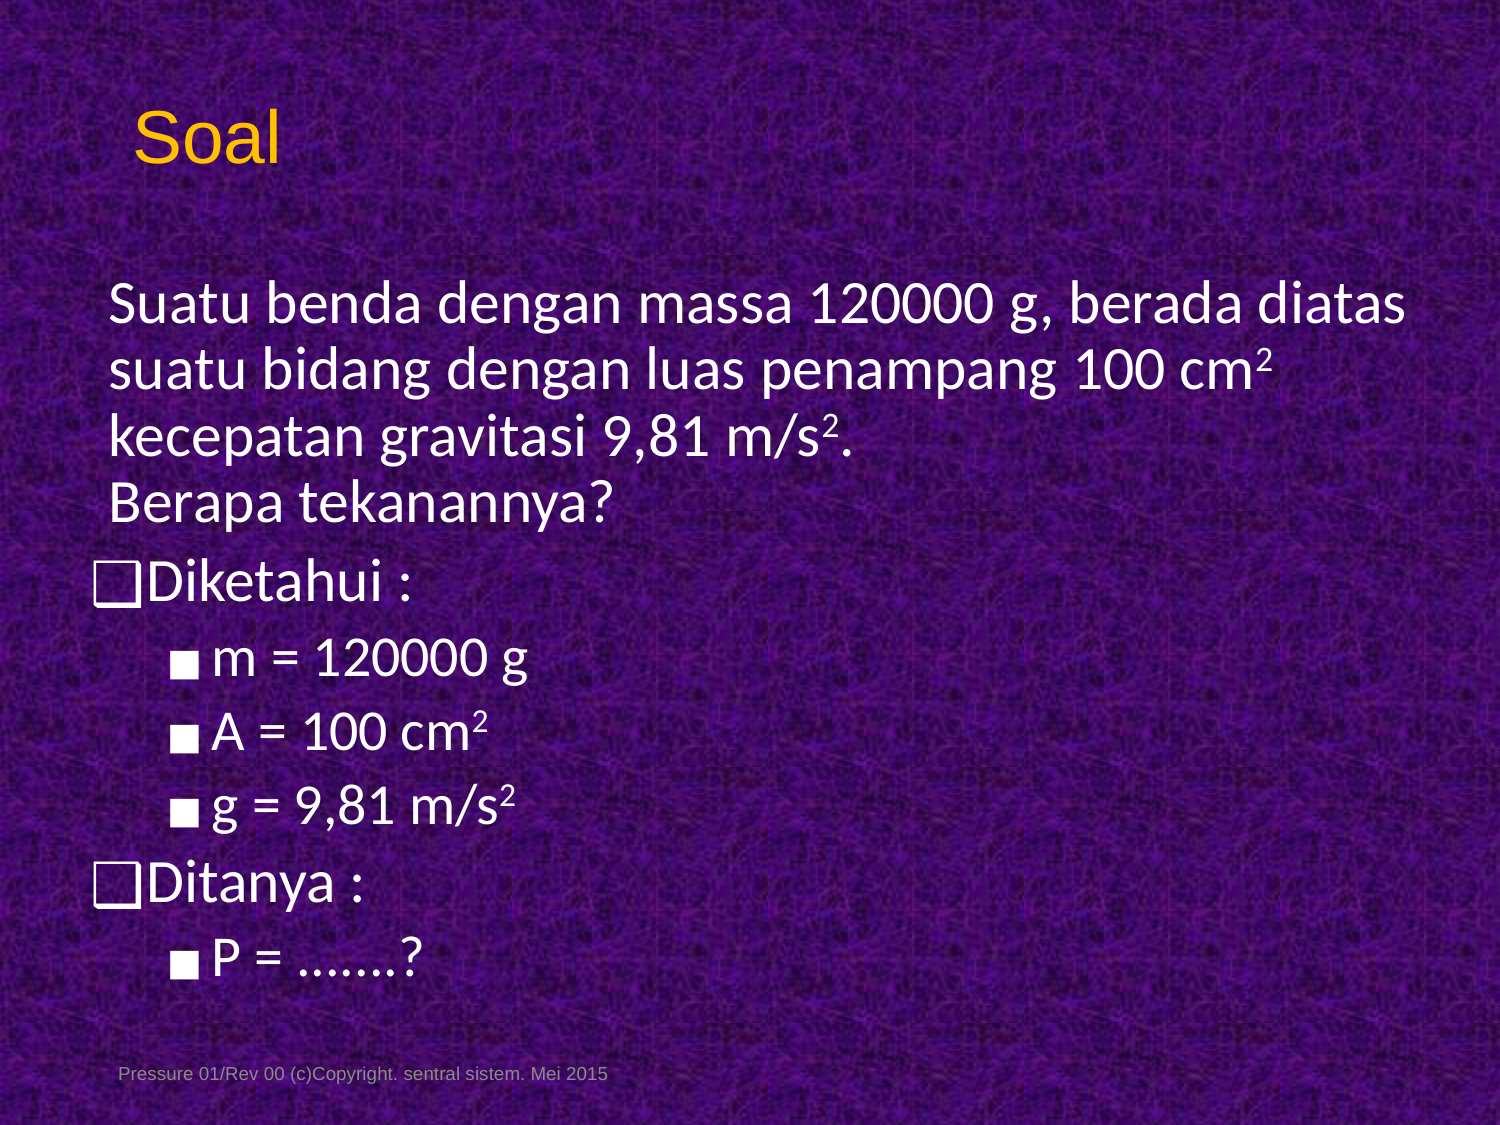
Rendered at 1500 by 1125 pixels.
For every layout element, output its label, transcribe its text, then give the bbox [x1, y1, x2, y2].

footer Pressure 01/Rev 00 (c)Copyright. sentral sistem. Mei 2015 [103, 1042, 650, 1103]
title Soal [117, 45, 1425, 233]
list Suatu benda dengan massa 120000 g, berada diatas suatu bidang dengan luas penampang 100 cm2 kecepatan gravitasi 9,81 m/s2. Berapa tekanannya? Diketahui : m = 120000 g A = 100 cm2 g = 9,81 m/s2 Ditanya : P = .......? [75, 262, 1425, 1005]
picture [0, 0, 1500, 1125]
